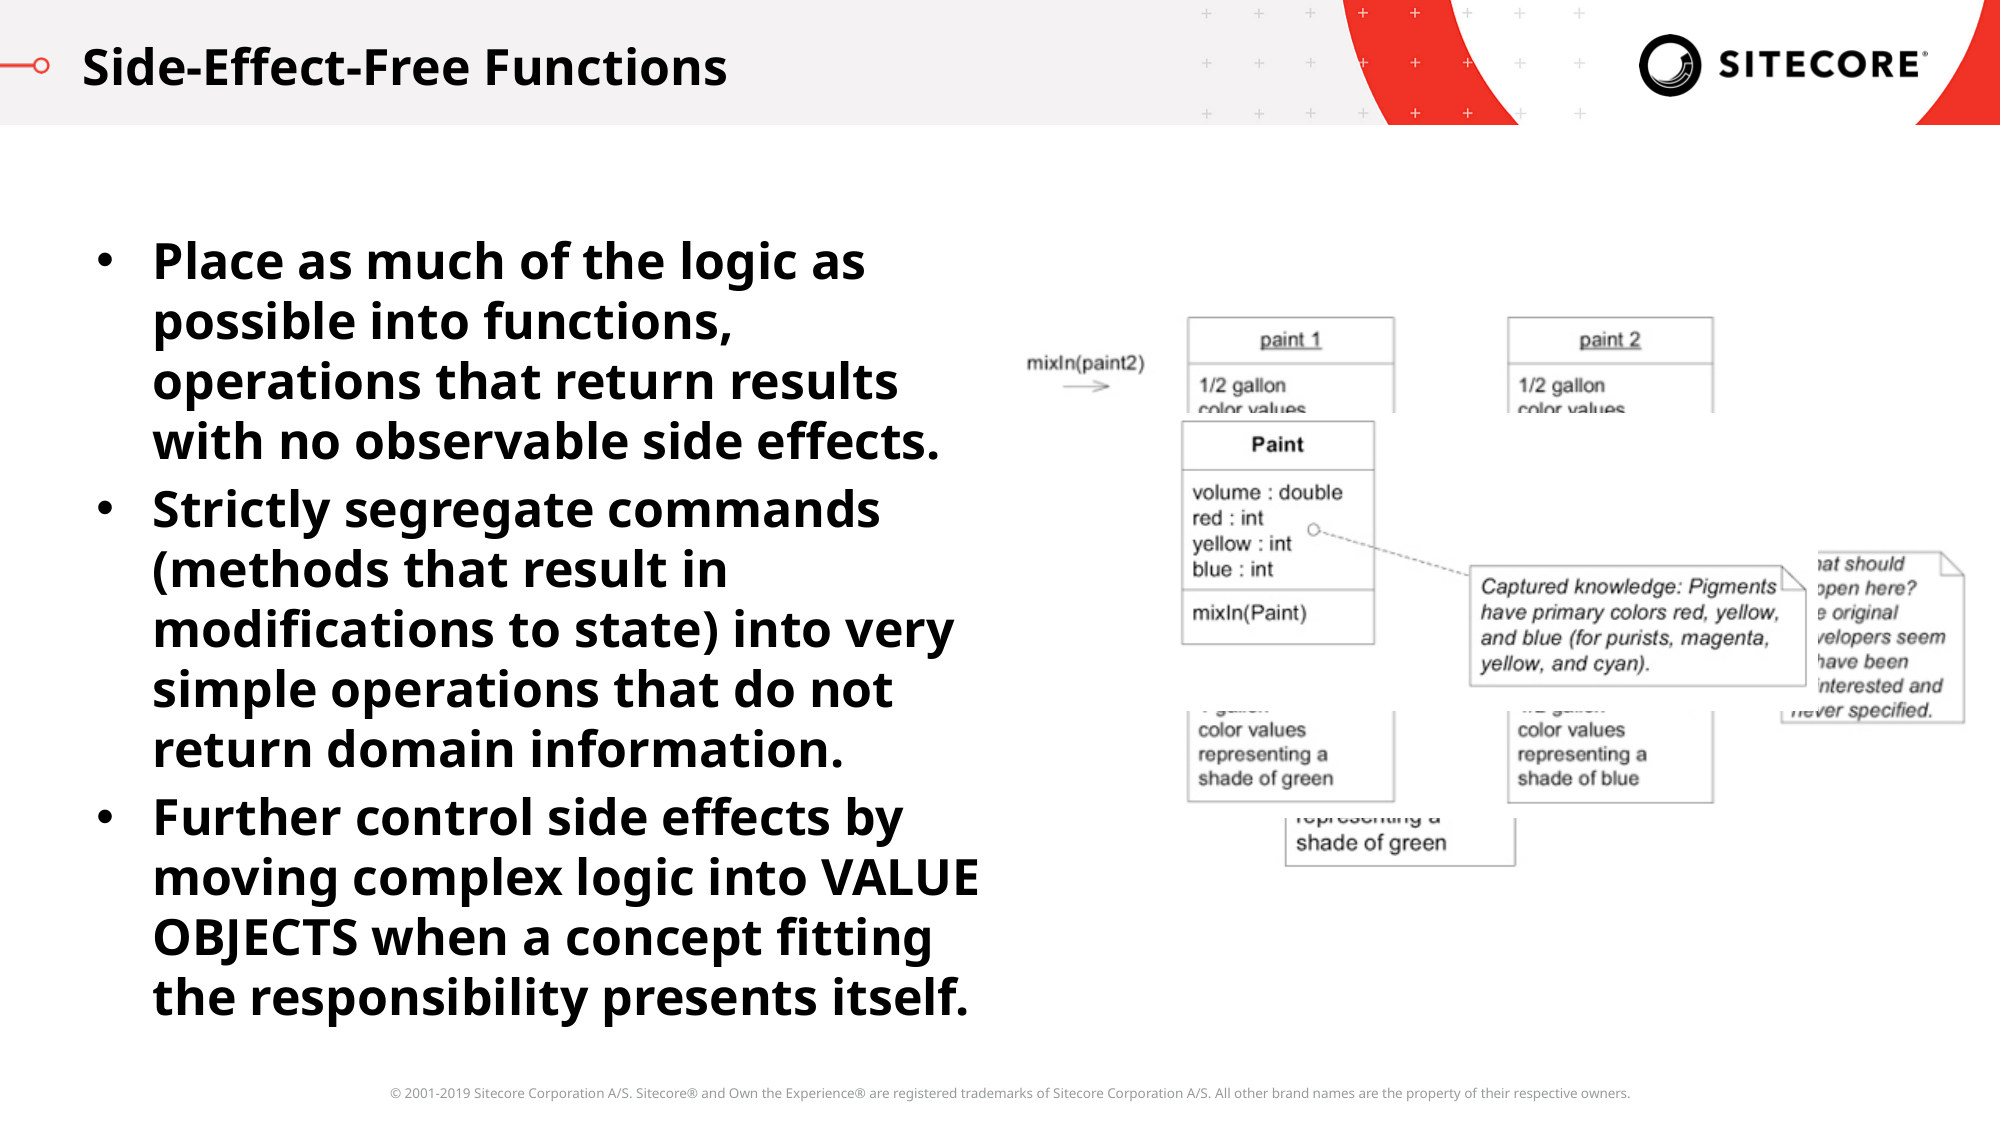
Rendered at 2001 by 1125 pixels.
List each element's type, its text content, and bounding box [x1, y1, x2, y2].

picture [0, 0, 2000, 125]
list Place as much of the logic as possible into functions, operations that return results with no observable side effects. Strictly segregate commands (methods that result in modifications to state) into very simple operations that do not return domain information. Further control side effects by moving complex logic into VALUE OBJECTS when a concept fitting the responsibility presents itself. [81, 221, 1000, 1004]
picture [1018, 306, 1975, 878]
list Side-Effect-Free Functions [68, 34, 1307, 101]
